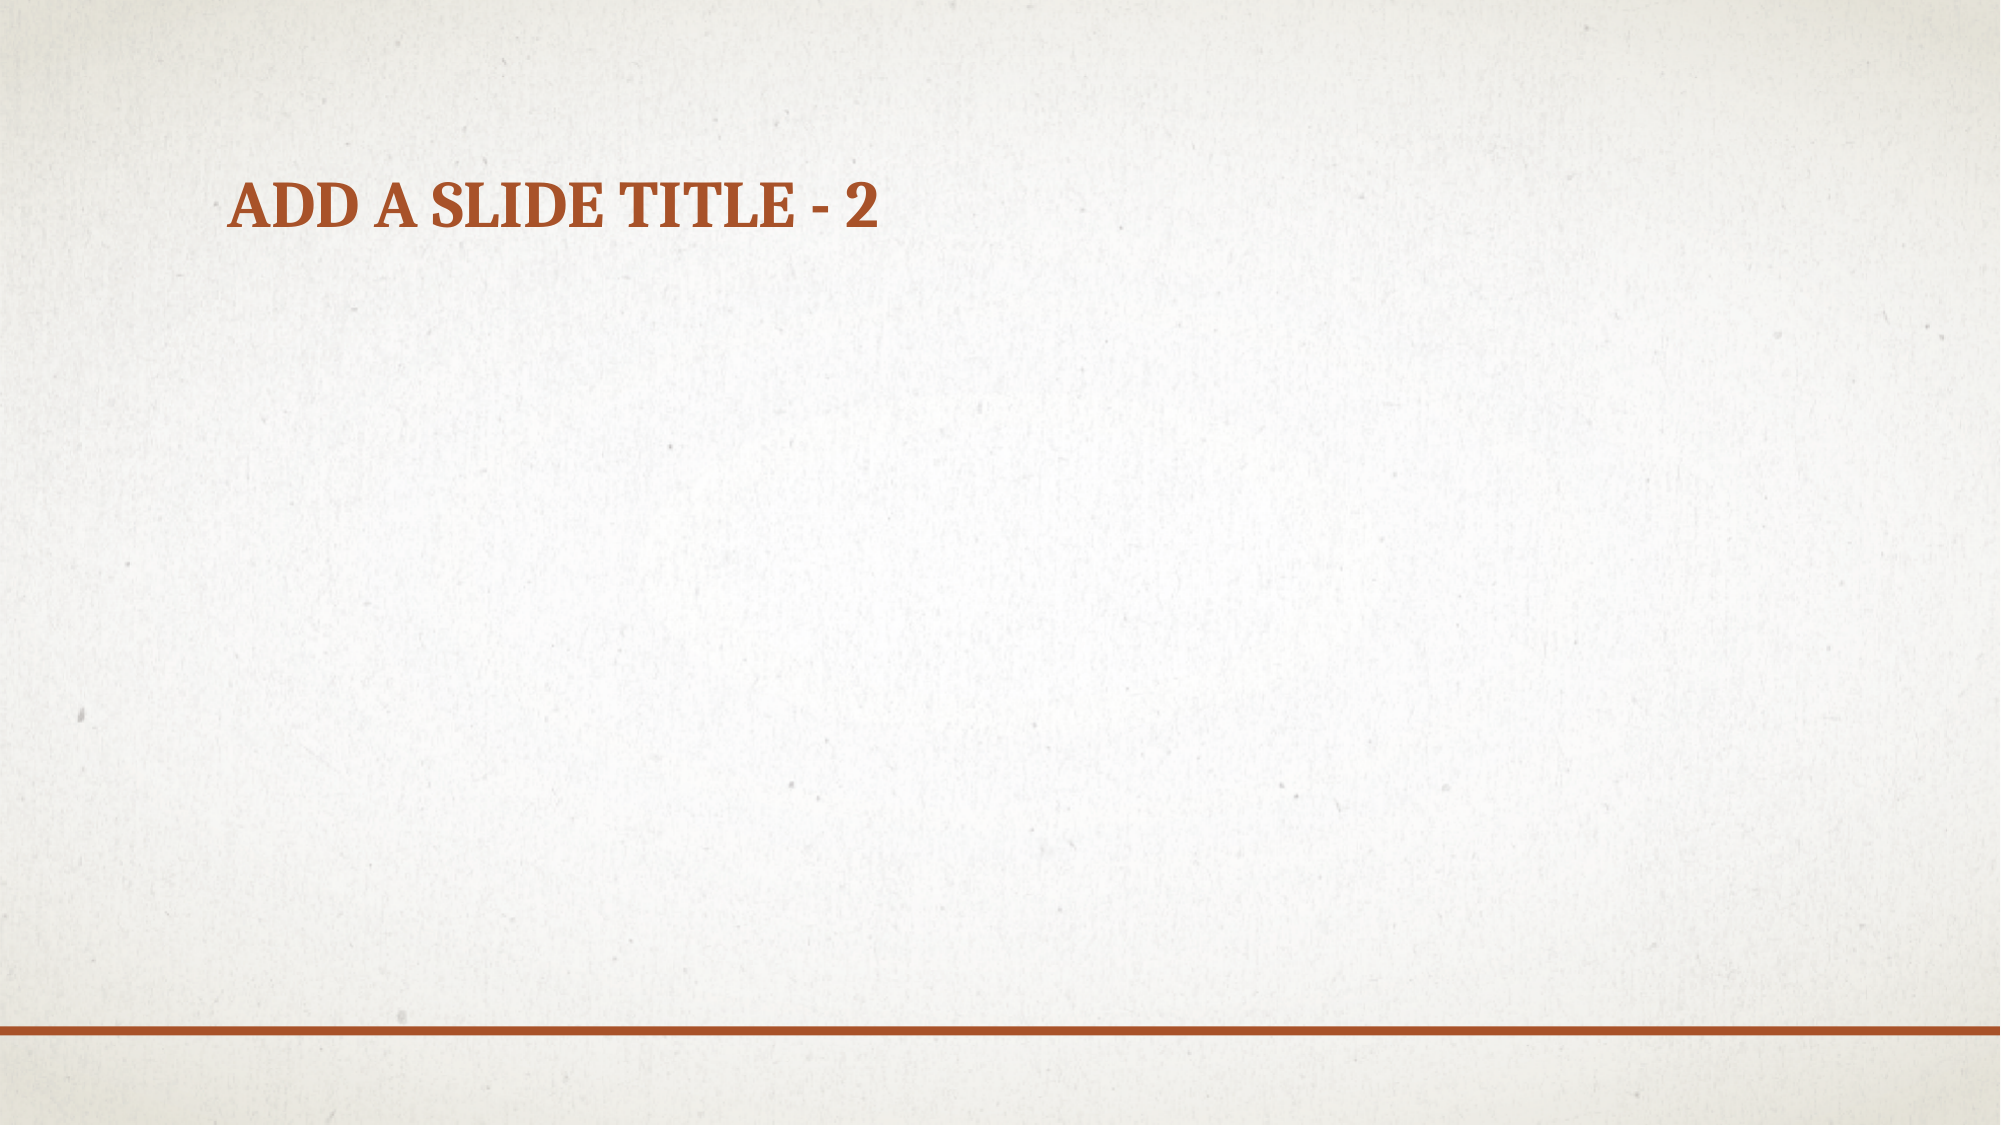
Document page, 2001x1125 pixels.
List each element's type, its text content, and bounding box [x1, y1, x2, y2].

picture [0, 0, 2001, 1125]
title Add a Slide Title - 2 [212, 62, 1788, 250]
